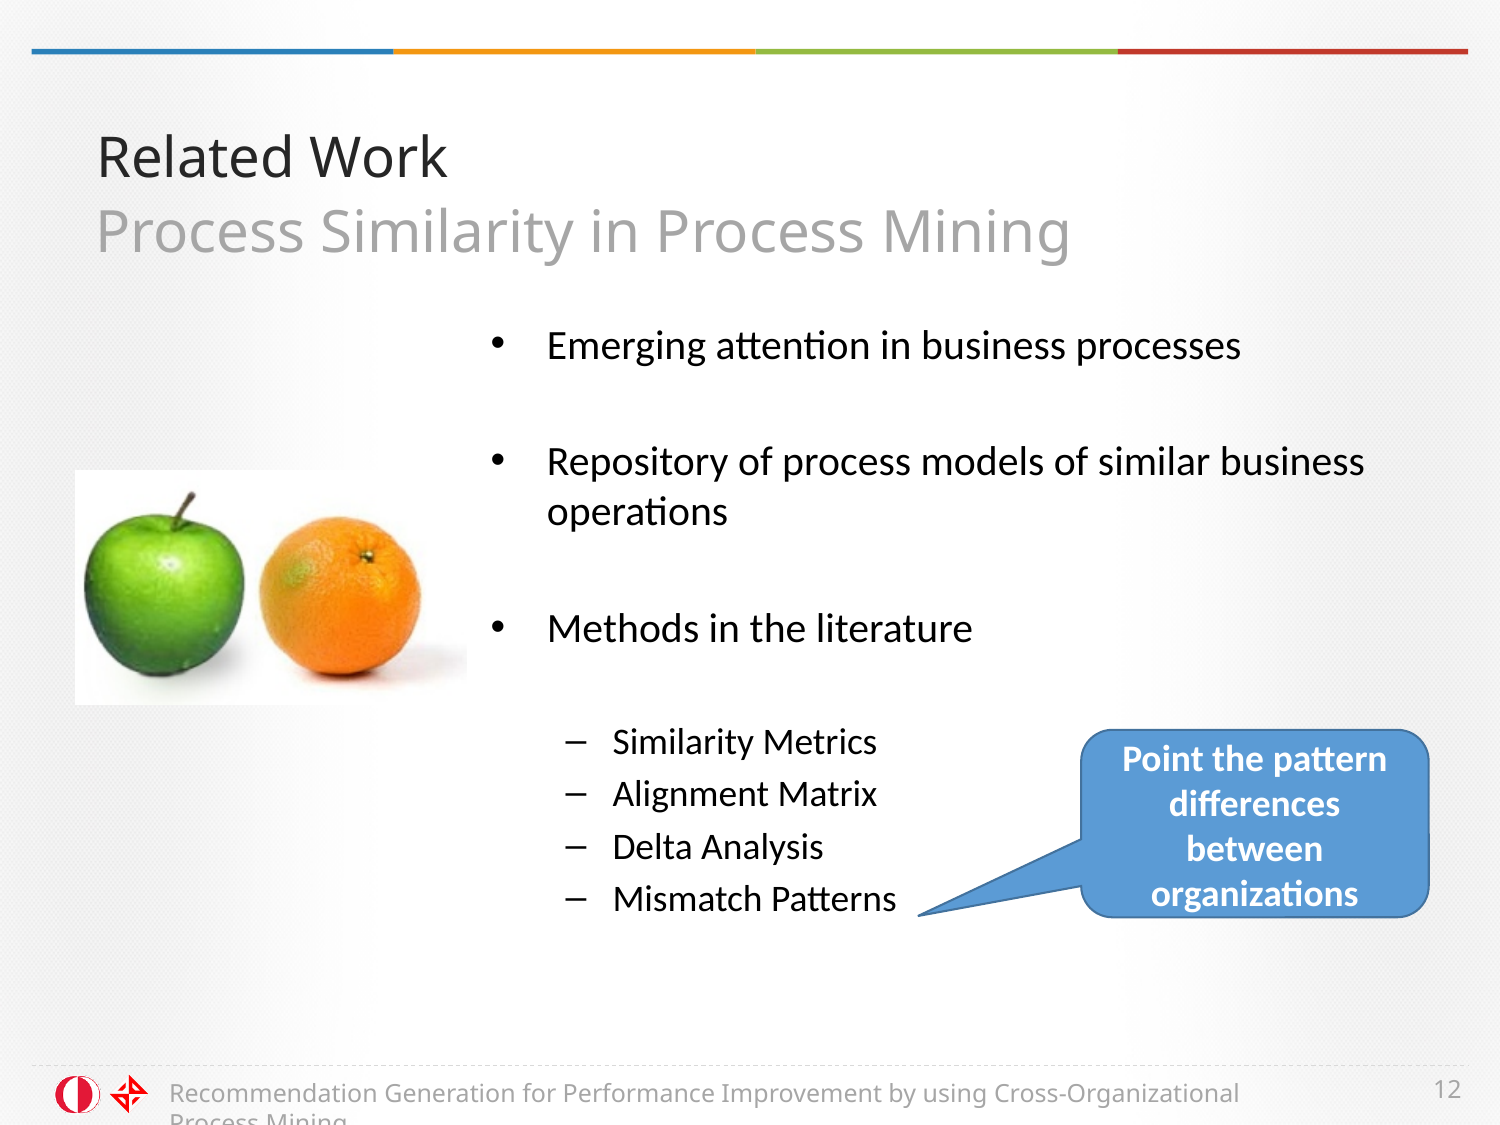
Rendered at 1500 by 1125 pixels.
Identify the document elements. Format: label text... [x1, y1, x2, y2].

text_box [31, 1065, 1477, 1116]
picture [0, 0, 1500, 1125]
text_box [31, 48, 1469, 55]
text_box Related Work [81, 114, 1500, 187]
picture [174, 1116, 181, 1123]
text_box Point the pattern differences between organizations [917, 728, 1430, 919]
picture [179, 1116, 267, 1125]
picture [272, 1116, 281, 1125]
text_box Emerging attention in business processes Repository of process models of similar business operations Methods in the literature Similarity Metrics Alignment Matrix Delta Analysis Mismatch Patterns [479, 311, 1457, 957]
text_box Process Similarity in Process Mining [80, 187, 1500, 272]
